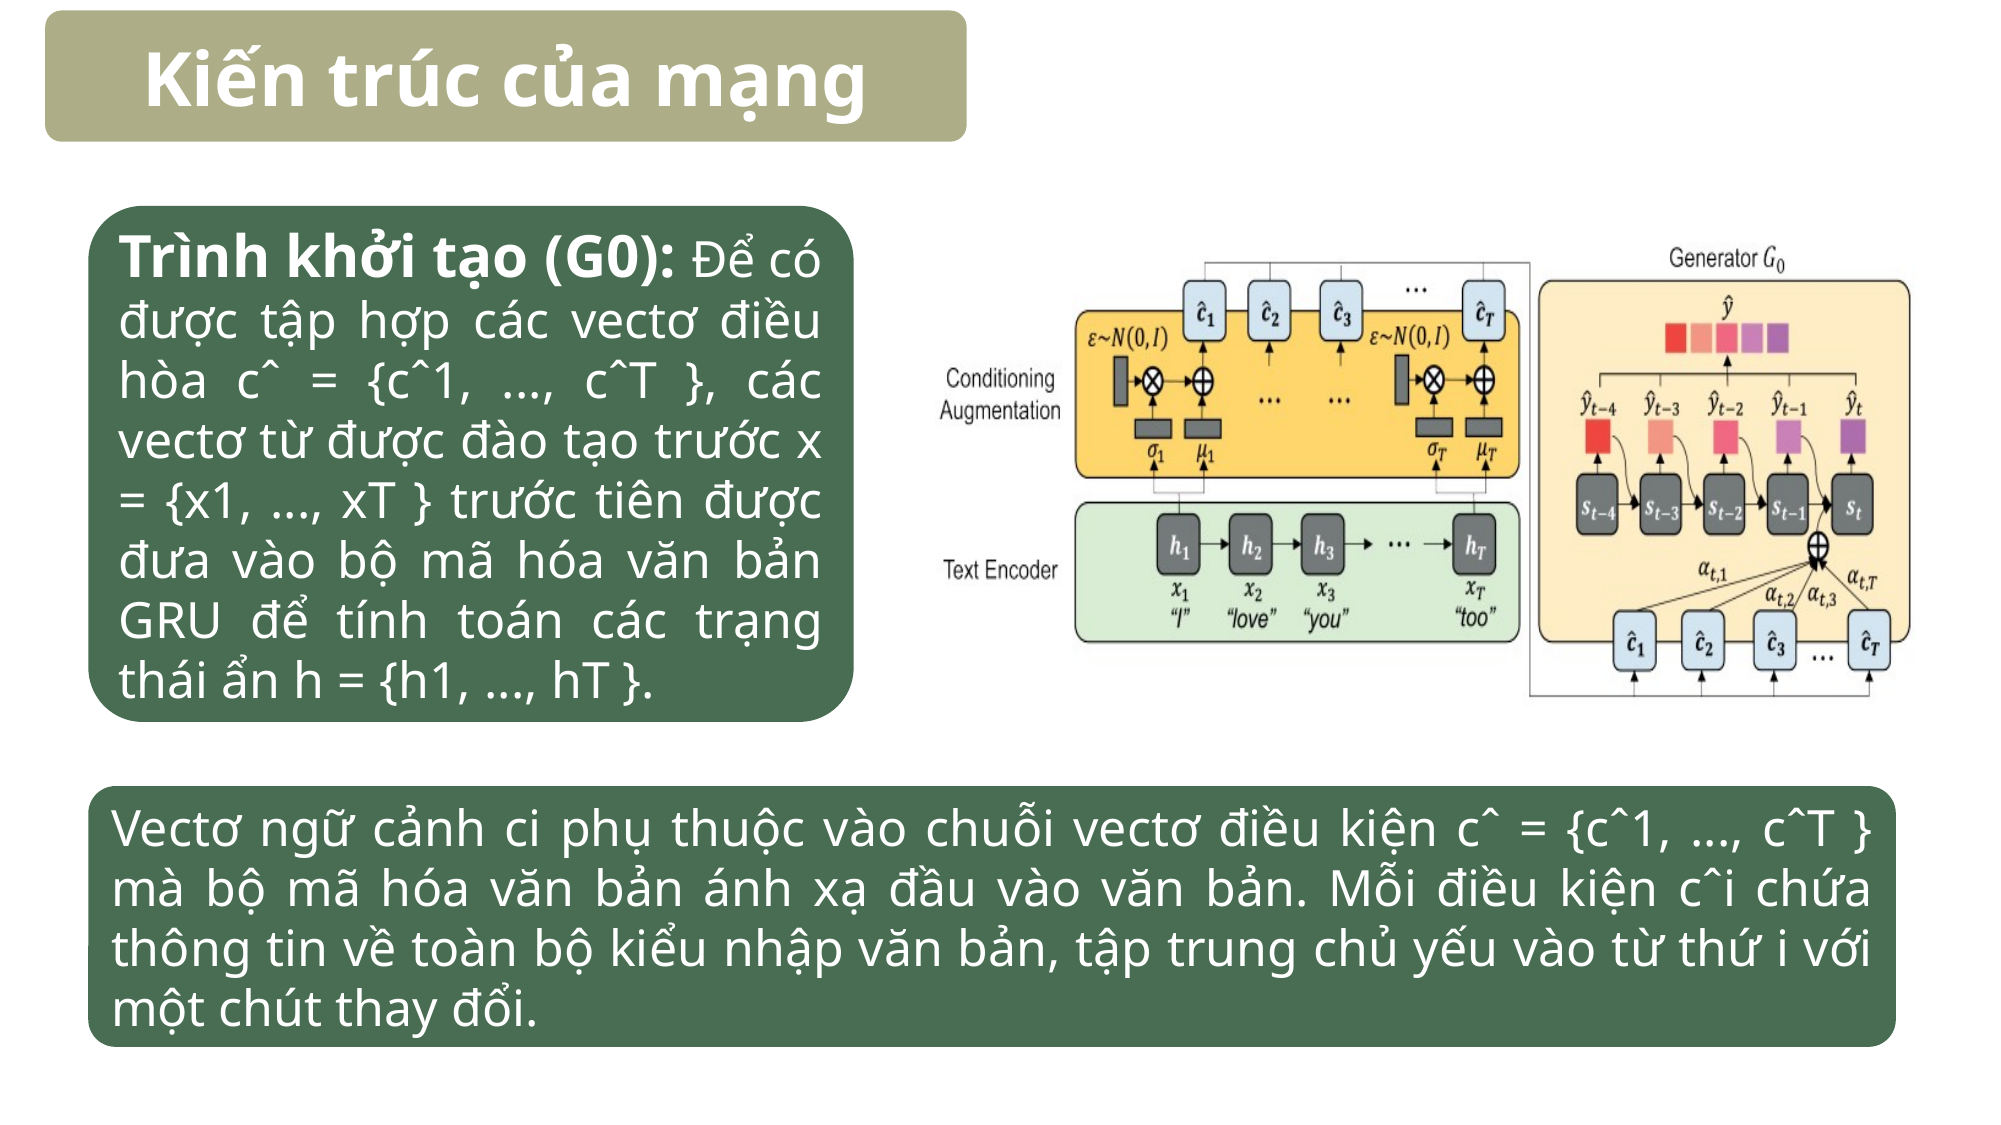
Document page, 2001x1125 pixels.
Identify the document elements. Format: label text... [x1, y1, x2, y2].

text_box Trình khởi tạo (G0): Để có được tập hợp các vectơ điều hòa cˆ = {cˆ1, ..., cˆT }, các vectơ từ được đào tạo trước x = {x1, ..., xT } trước tiên được đưa vào bộ mã hóa văn bản GRU để tính toán các trạng thái ẩn h = {h1, ..., hT }. [87, 204, 855, 723]
text_box Vectơ ngữ cảnh ci phụ thuộc vào chuỗi vectơ điều kiện cˆ = {cˆ1, ..., cˆT } mà bộ mã hóa văn bản ánh xạ đầu vào văn bản. Mỗi điều kiện cˆi chứa thông tin về toàn bộ kiểu nhập văn bản, tập trung chủ yếu vào từ thứ i với một chút thay đổi. [87, 784, 1897, 1048]
text_box Kiến trúc của mạng [44, 9, 968, 143]
picture [935, 216, 1924, 722]
